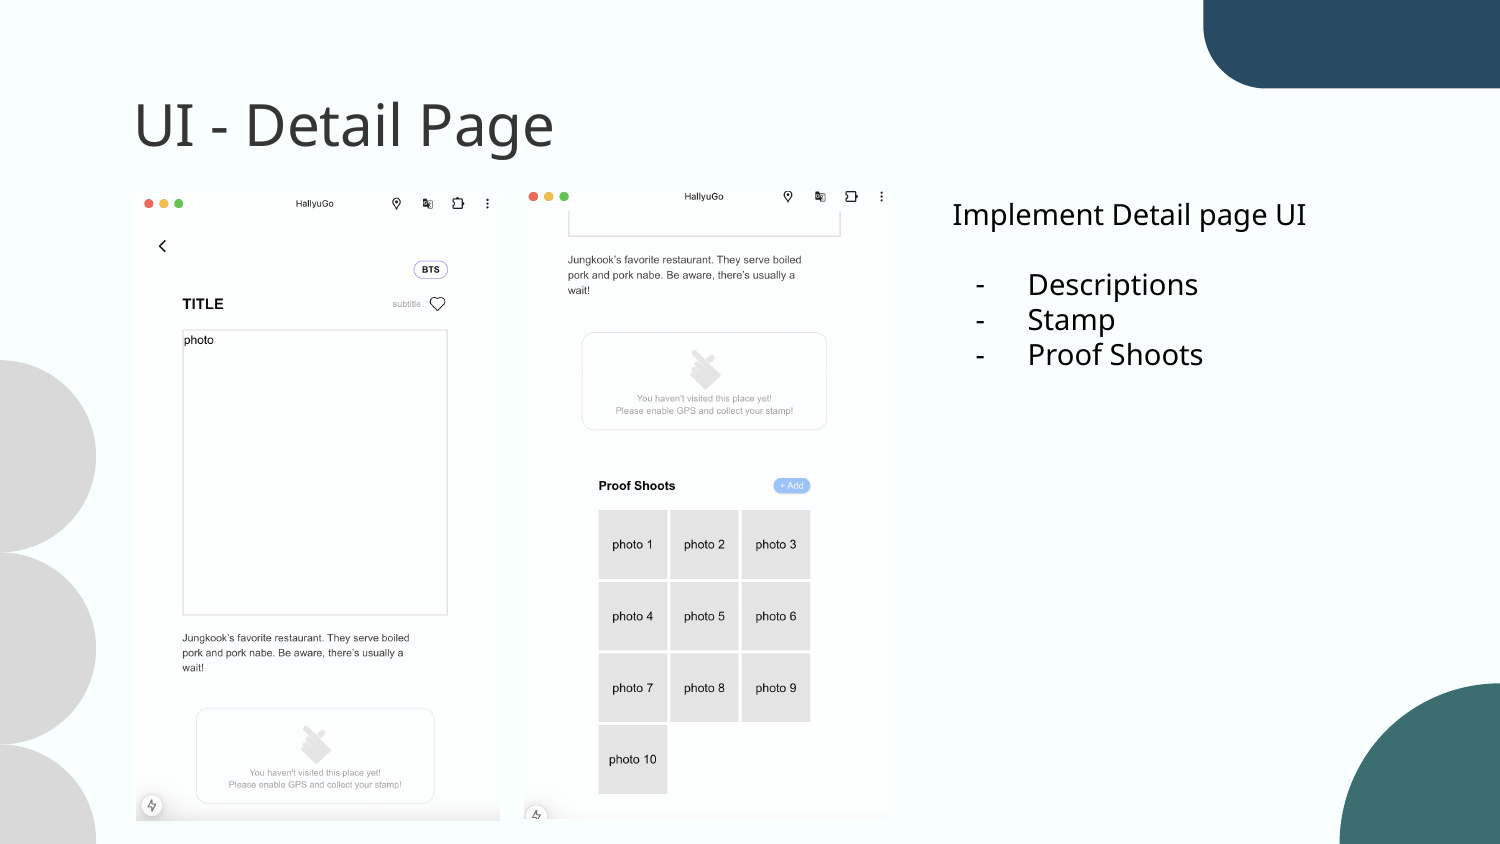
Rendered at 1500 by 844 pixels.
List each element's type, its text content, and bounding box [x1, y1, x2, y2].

title UI - Detail Page [118, 72, 1382, 167]
picture [135, 193, 500, 821]
text_box Implement Detail page UI Descriptions Stamp Proof Shoots [937, 181, 1459, 387]
picture [523, 191, 887, 819]
